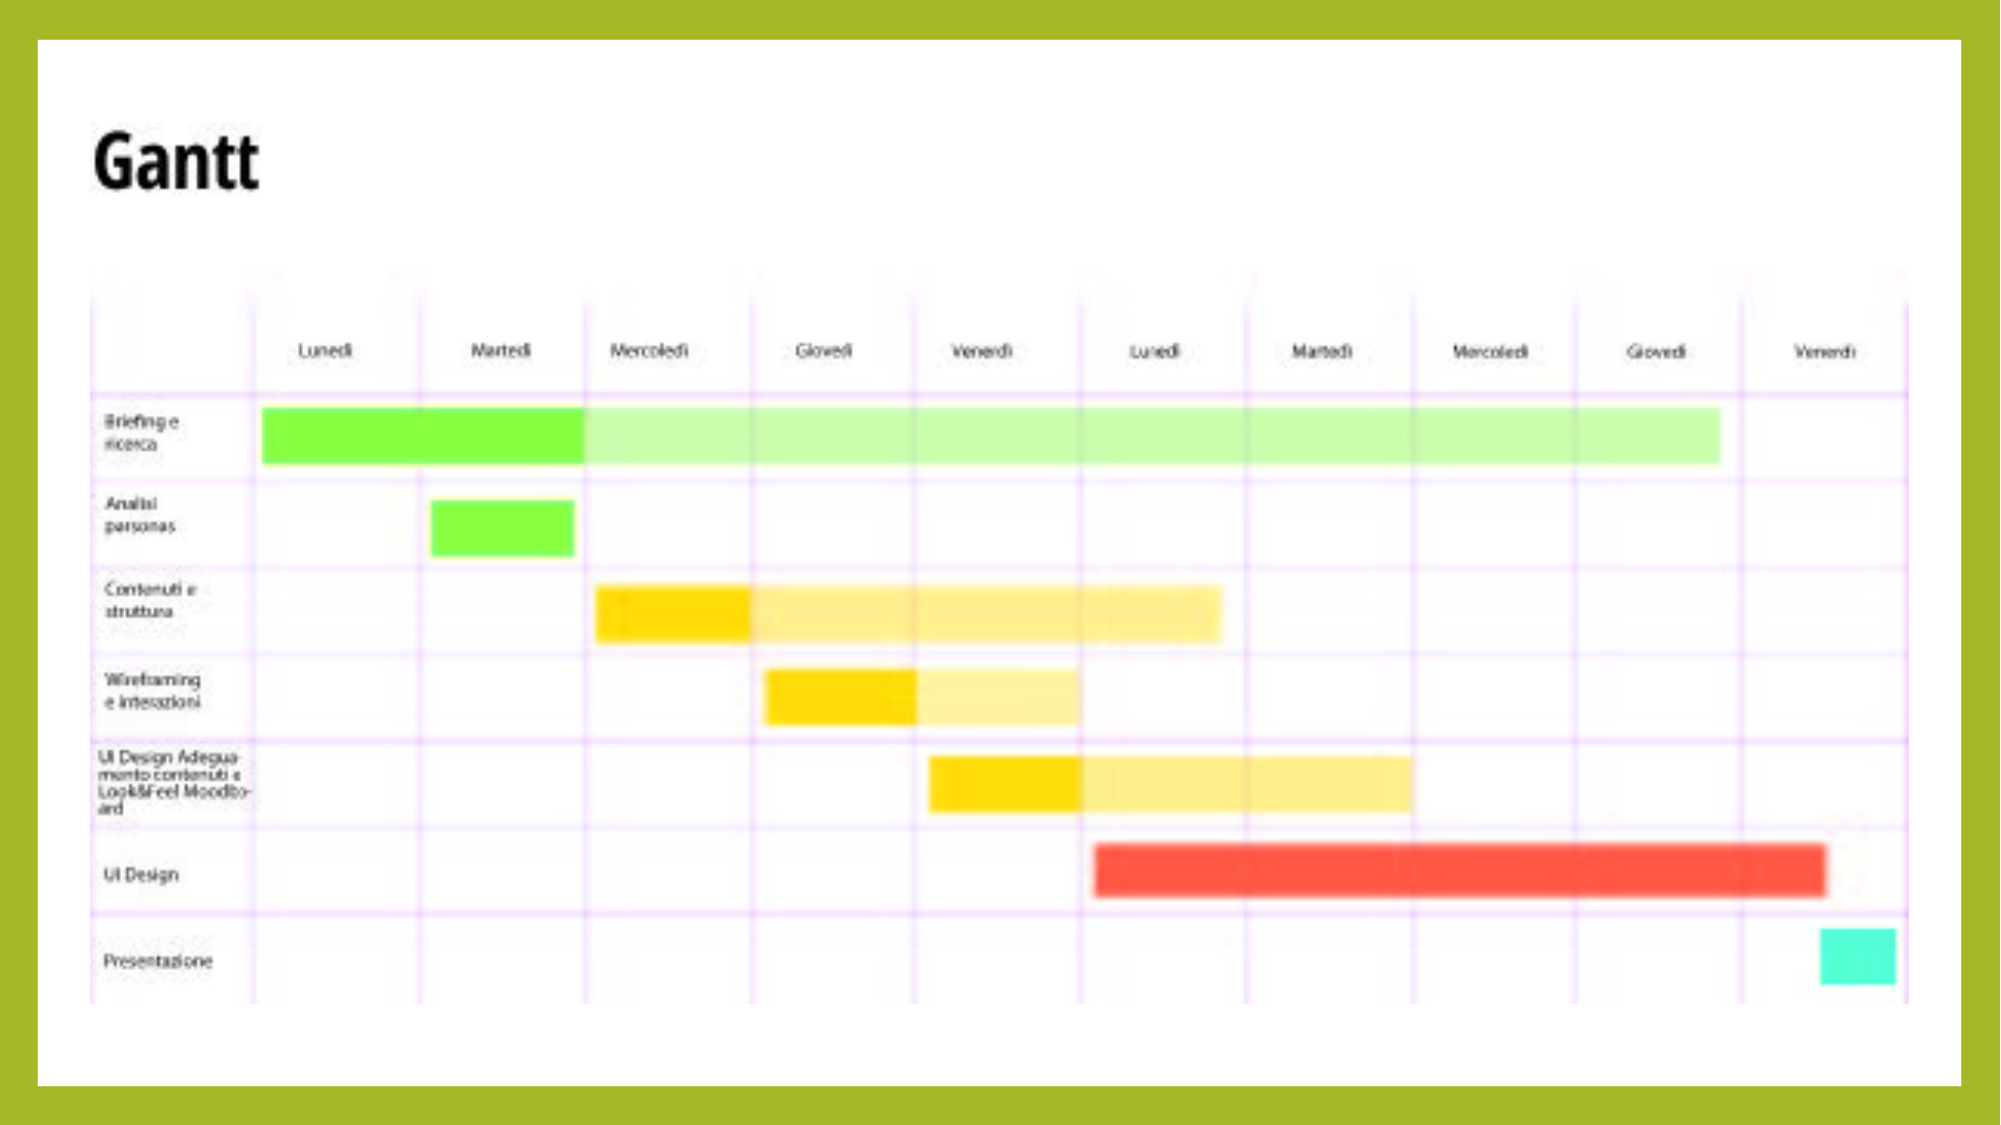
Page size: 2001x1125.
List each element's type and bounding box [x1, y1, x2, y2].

list [90, 121, 1909, 1005]
text_box [36, 38, 1963, 1088]
